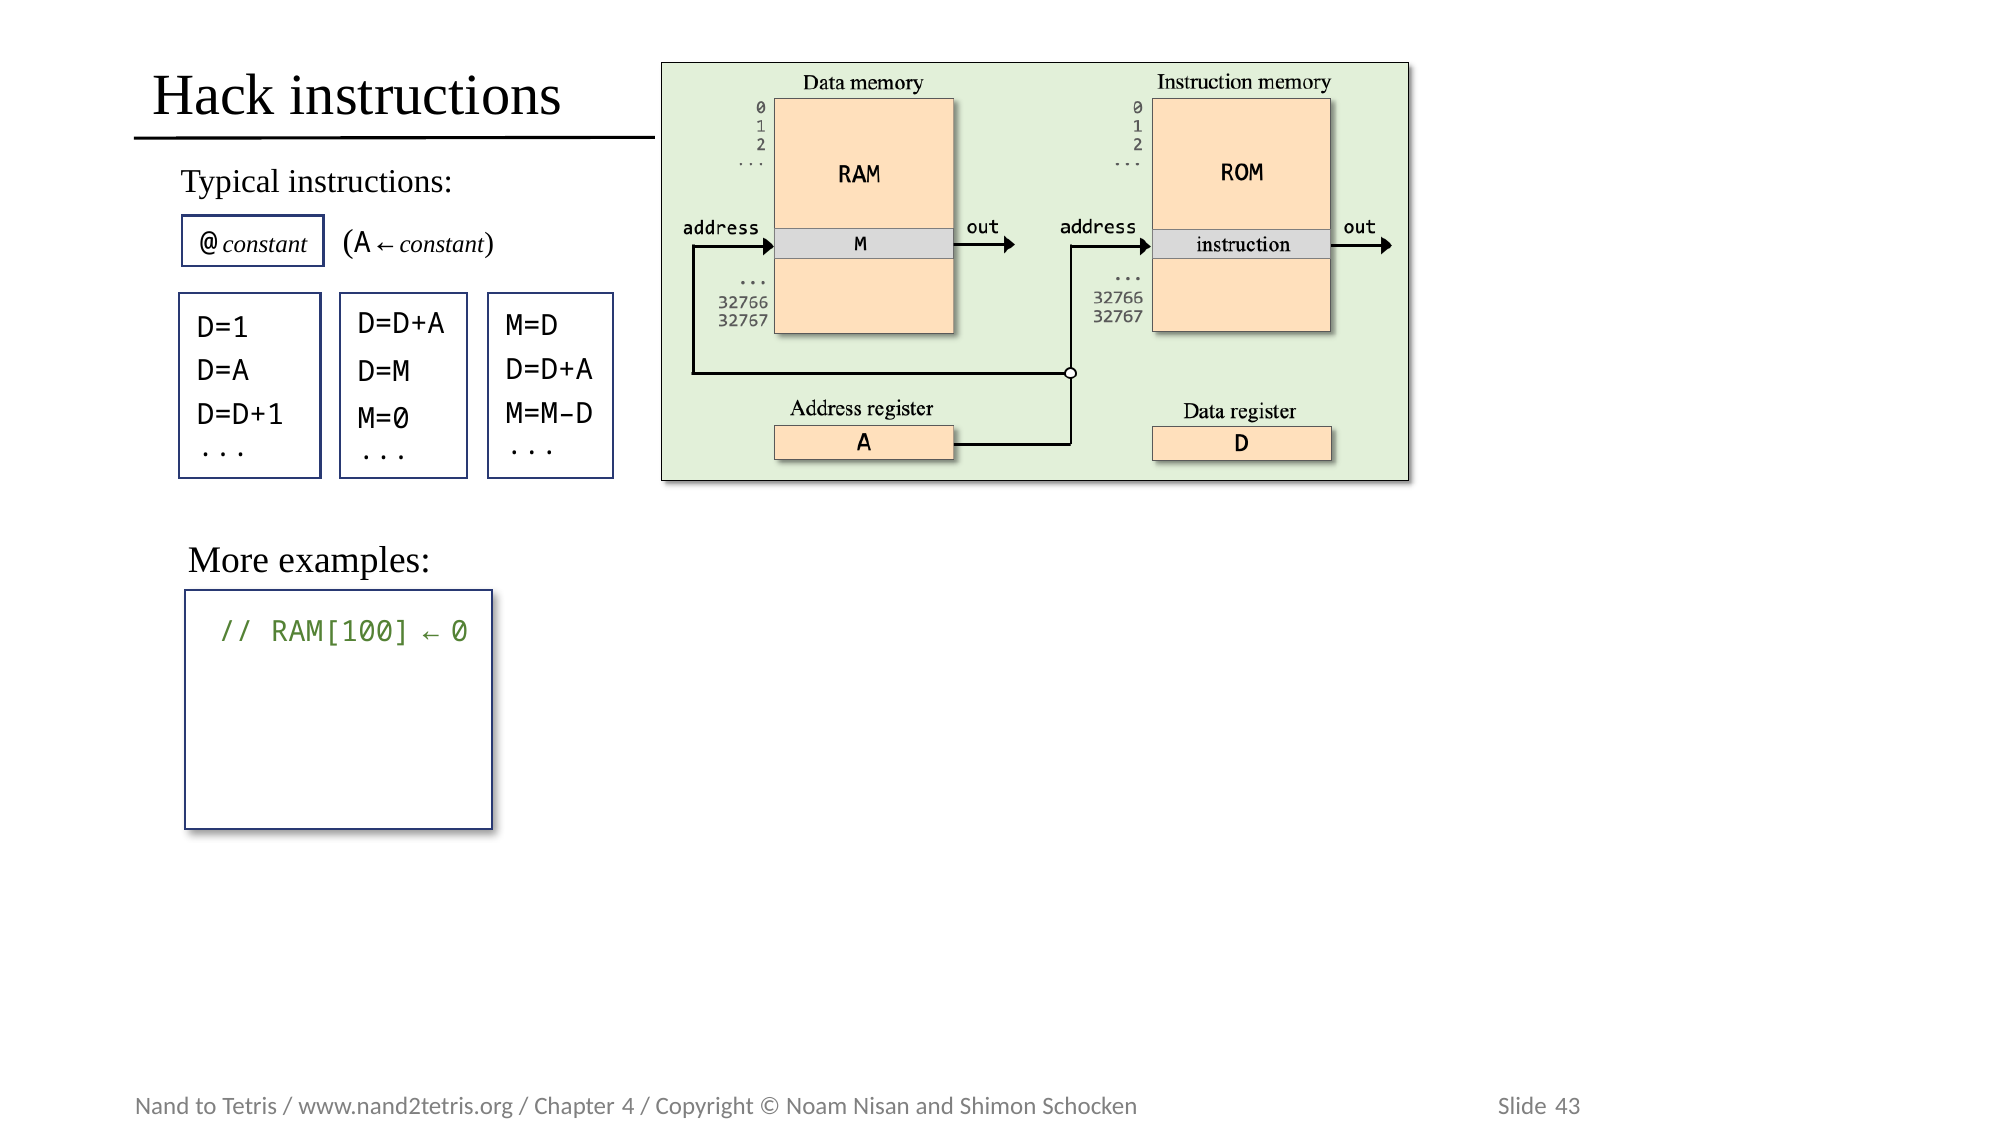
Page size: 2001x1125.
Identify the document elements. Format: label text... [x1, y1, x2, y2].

text_box More examples: [173, 527, 629, 588]
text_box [165, 152, 671, 478]
text_box // RAM[100] ← 0 [185, 590, 493, 830]
picture [655, 57, 1422, 495]
title Hack instructions [137, 48, 1417, 144]
